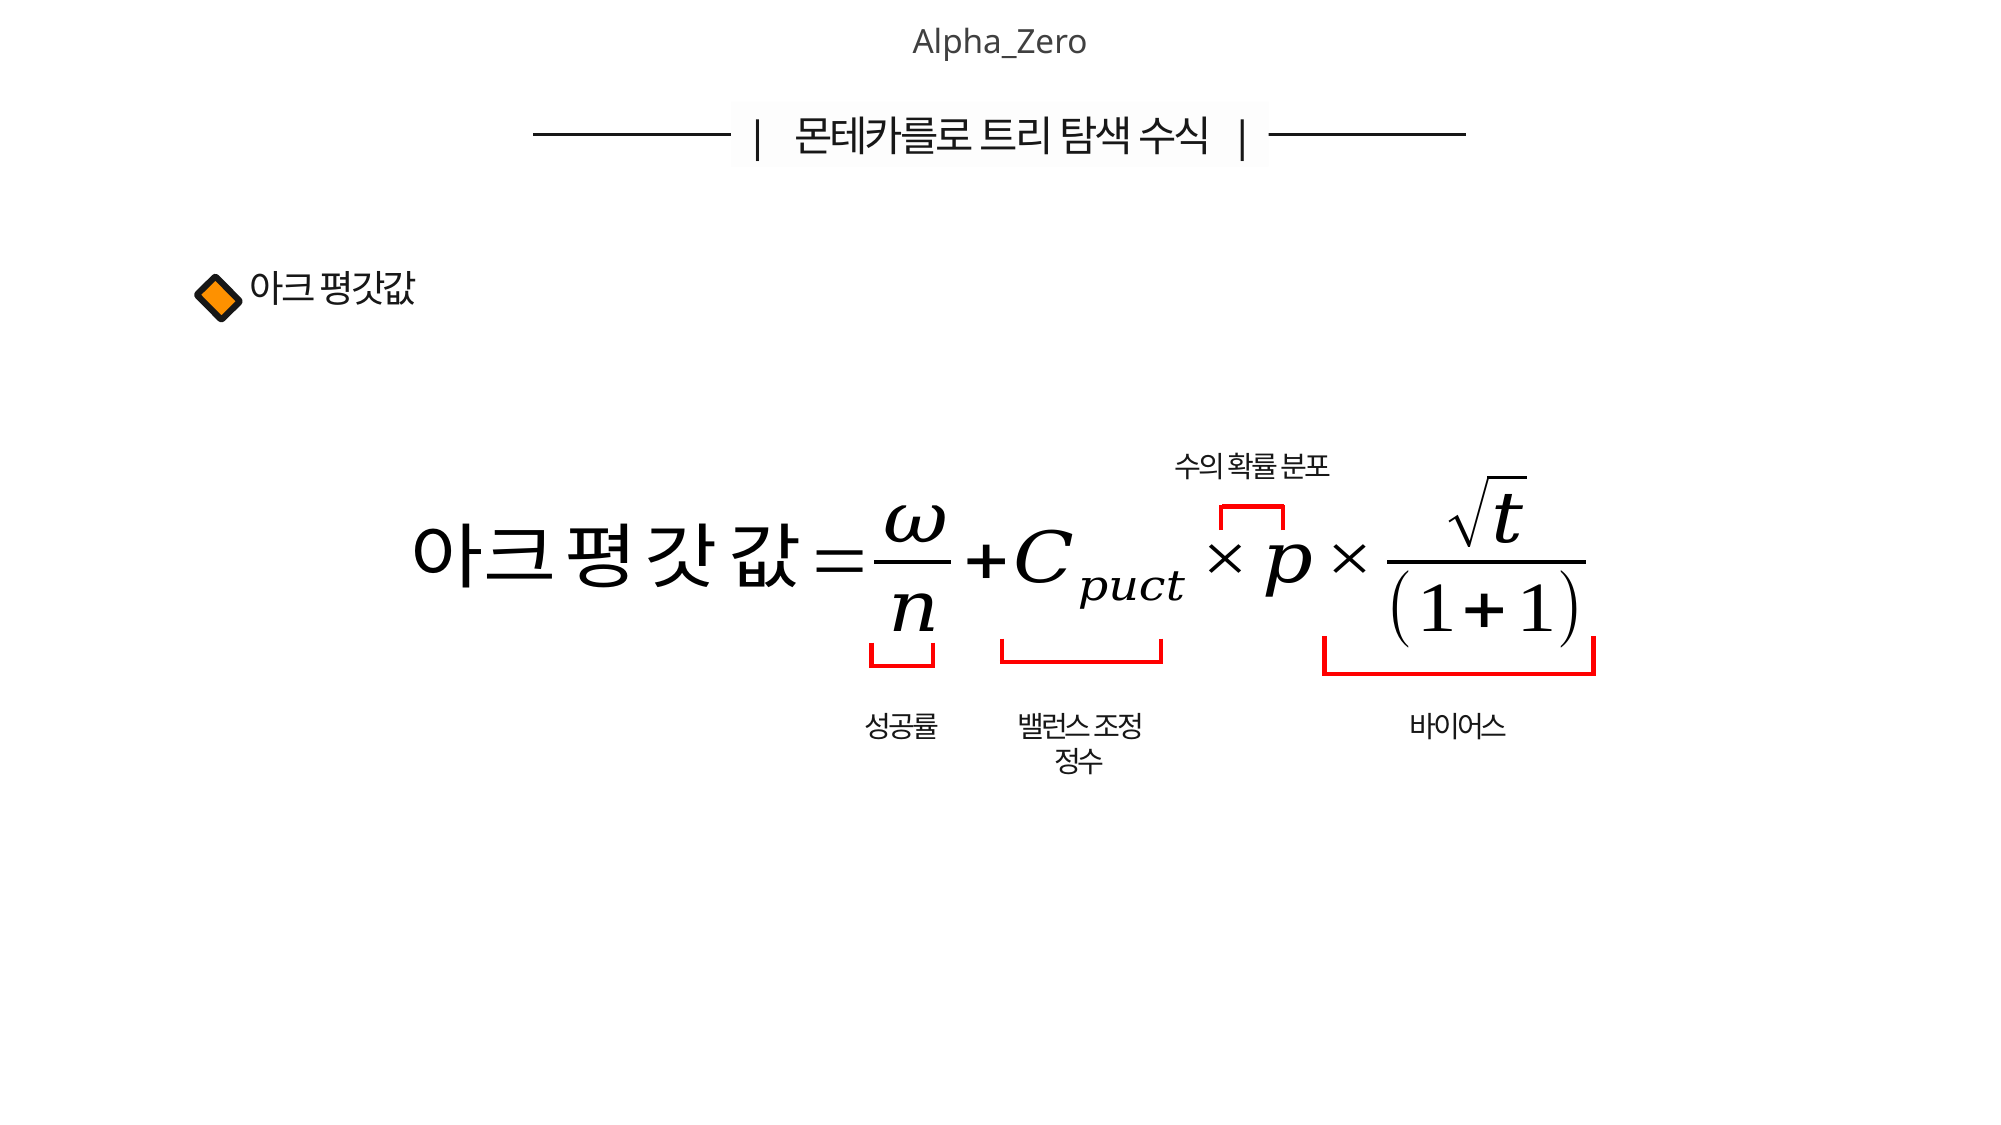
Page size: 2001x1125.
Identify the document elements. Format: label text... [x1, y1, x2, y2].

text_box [1323, 636, 1594, 676]
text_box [870, 642, 934, 669]
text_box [1221, 504, 1285, 530]
text_box 수의 확률 분포 [1148, 441, 1358, 491]
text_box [999, 638, 1161, 664]
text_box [533, 101, 1467, 168]
text_box 성공률 [797, 701, 975, 752]
text_box Alpha_Zero [897, 13, 1103, 68]
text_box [205, 257, 430, 319]
text_box 밸런스 조정 정수 [975, 701, 1184, 786]
text_box 바이어스 [1354, 701, 1563, 752]
